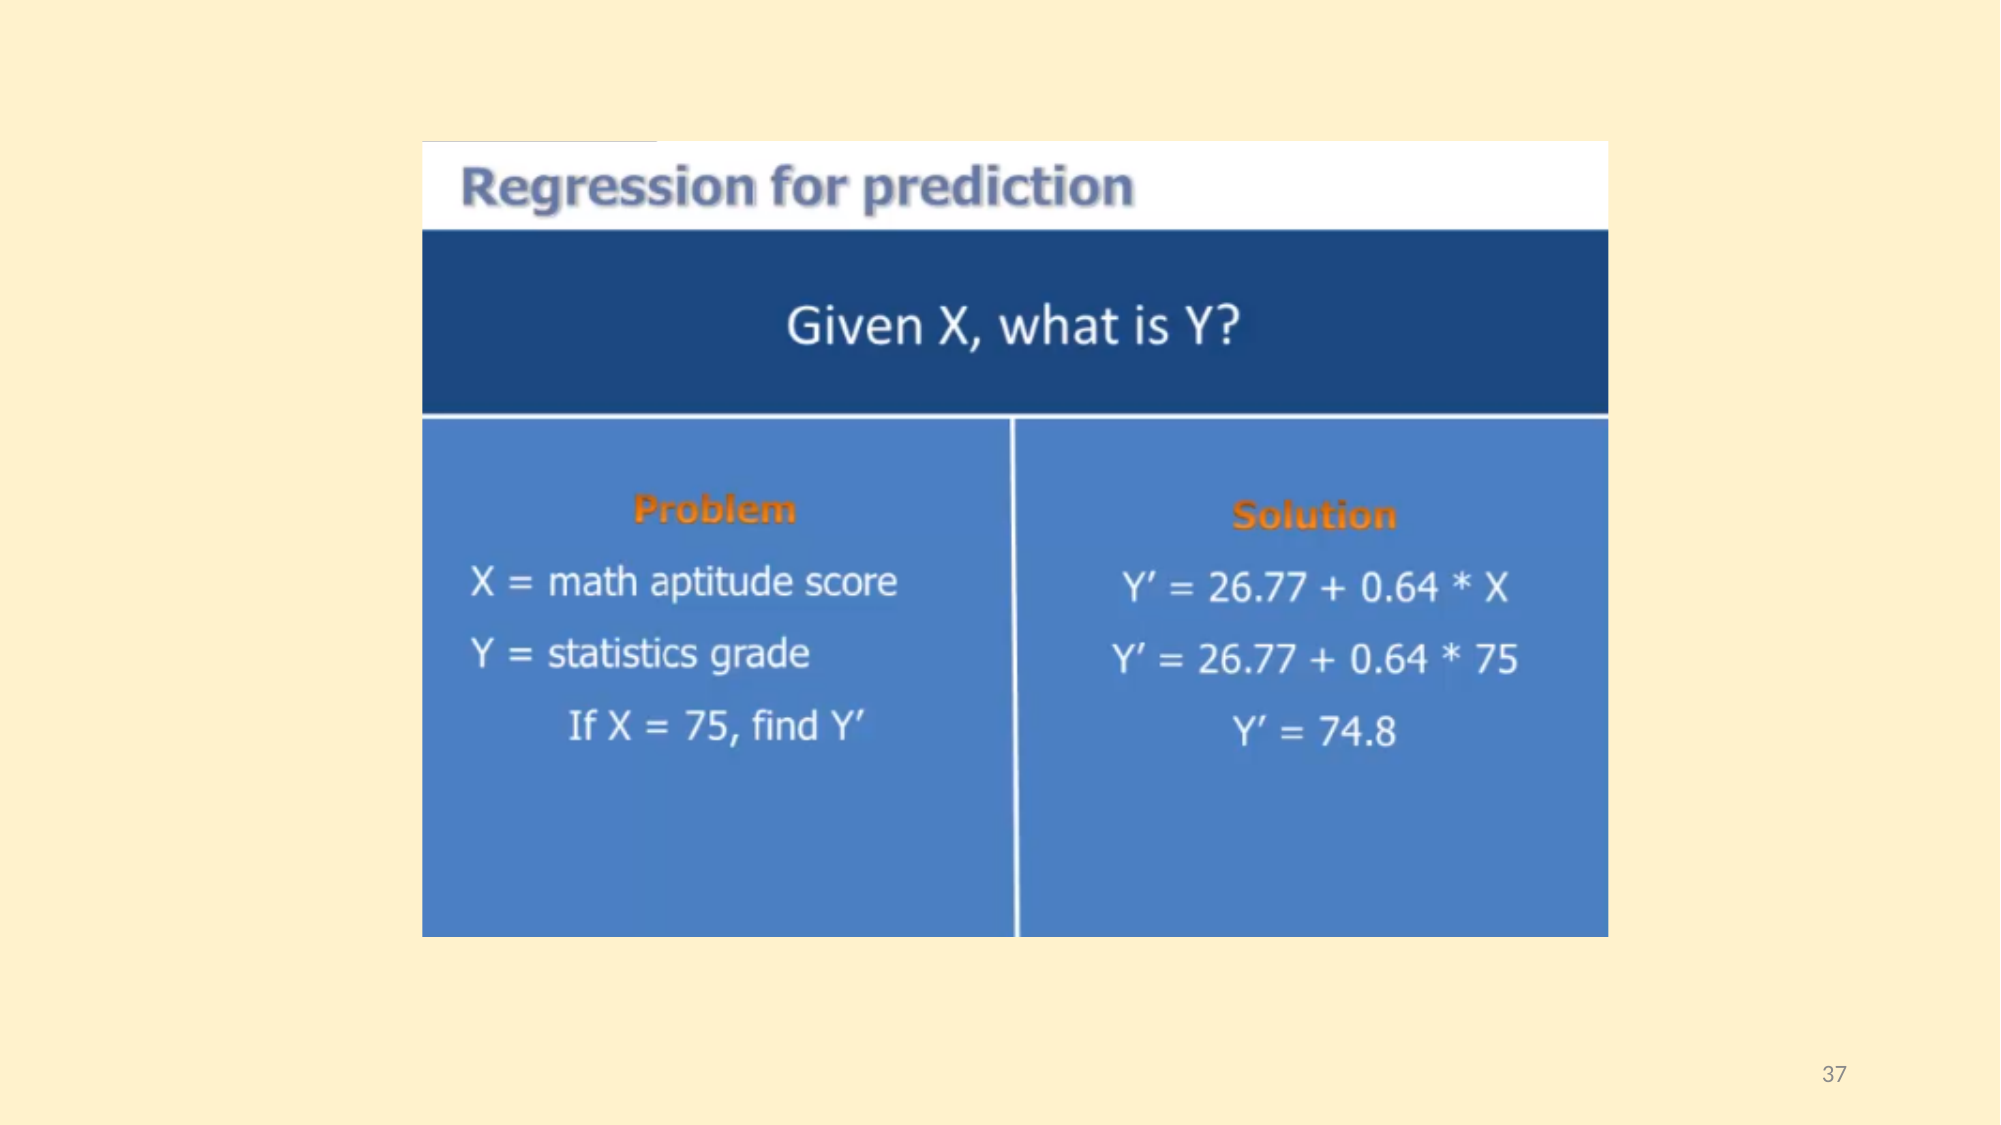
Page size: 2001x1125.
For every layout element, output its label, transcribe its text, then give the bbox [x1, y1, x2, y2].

picture [422, 141, 1609, 937]
slide_number 37 [1412, 1042, 1863, 1103]
